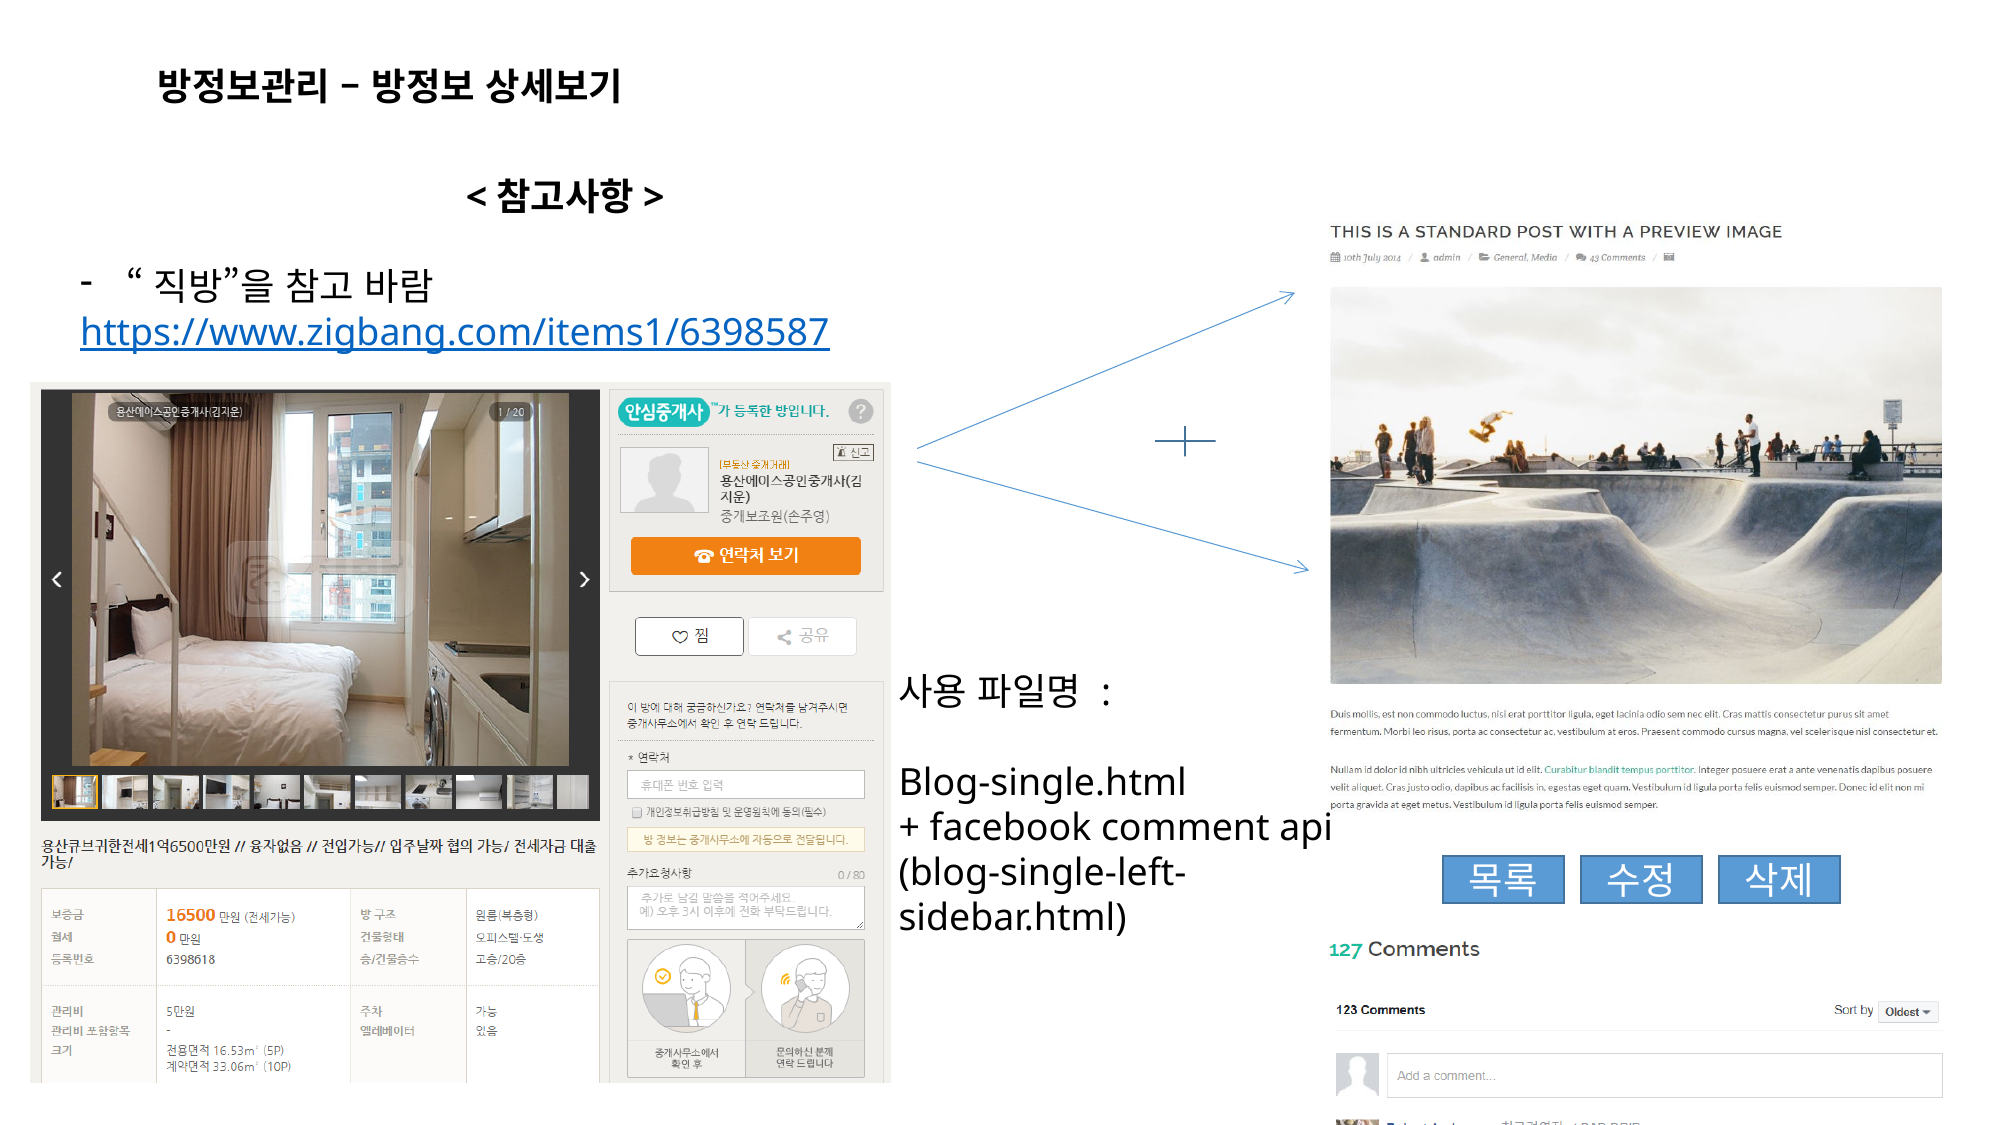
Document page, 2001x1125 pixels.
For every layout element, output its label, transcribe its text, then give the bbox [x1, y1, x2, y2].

text_box 목록 [1442, 855, 1565, 904]
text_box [917, 461, 1310, 571]
text_box 사용 파일명 : Blog-single.html + facebook comment api (blog-single-left-sidebar.html) [891, 660, 1405, 945]
text_box 수정 [1580, 855, 1703, 904]
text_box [917, 292, 1296, 449]
picture [1316, 935, 1950, 1125]
text_box 방정보관리 – 방정보 상세보기 [143, 55, 769, 116]
picture [1316, 210, 1950, 823]
text_box 삭제 [1718, 855, 1841, 904]
picture [30, 382, 891, 1083]
text_box <참고사항> “직방”을 참고 바람 https://www.zigbang.com/items1/6398587 [65, 165, 1066, 367]
